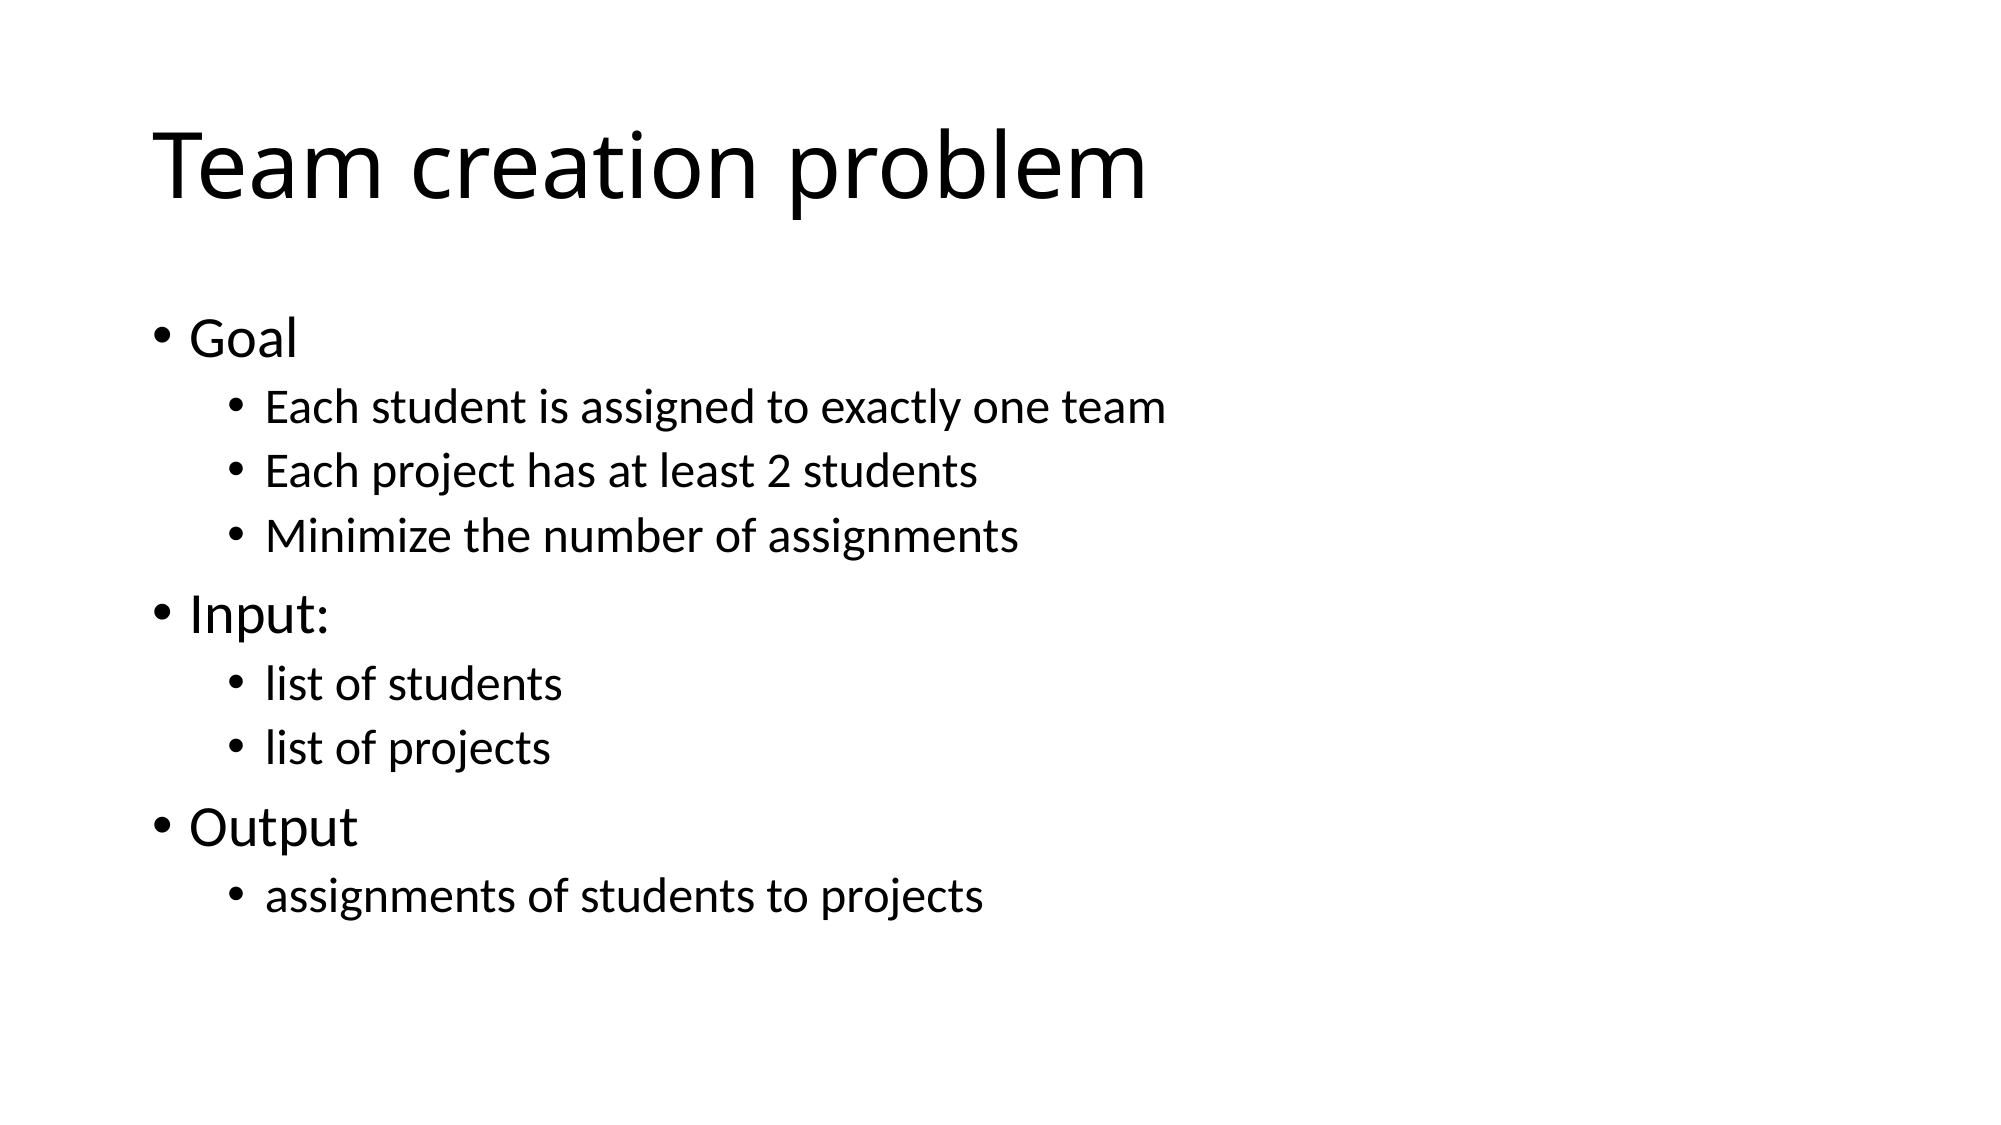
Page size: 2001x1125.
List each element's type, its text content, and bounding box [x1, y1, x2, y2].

title Team creation problem [137, 59, 1863, 278]
list Goal Each student is assigned to exactly one team Each project has at least 2 students Minimize the number of assignments Input: list of students list of projects Output assignments of students to projects [137, 299, 1863, 1014]
